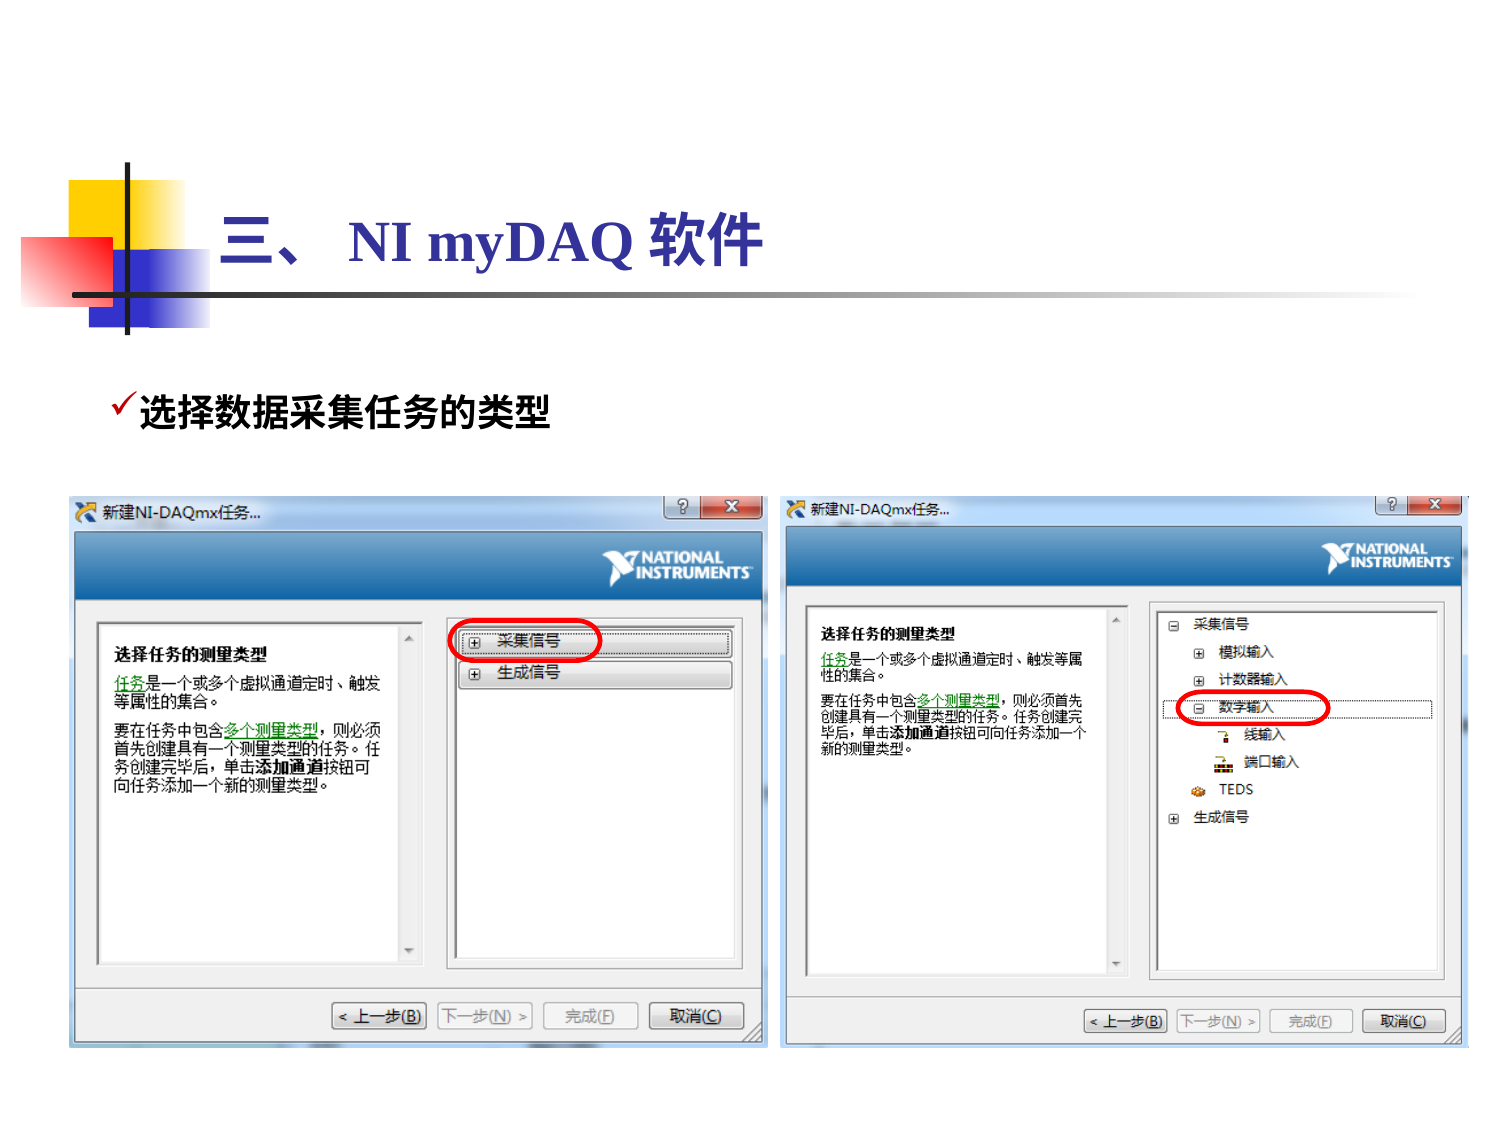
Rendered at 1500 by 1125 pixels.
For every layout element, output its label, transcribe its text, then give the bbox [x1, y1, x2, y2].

text_box 选择数据采集任务的类型 [93, 372, 668, 442]
picture [780, 496, 1470, 1049]
text_box 三、NI myDAQ软件 [203, 176, 1312, 274]
picture [68, 496, 768, 1049]
